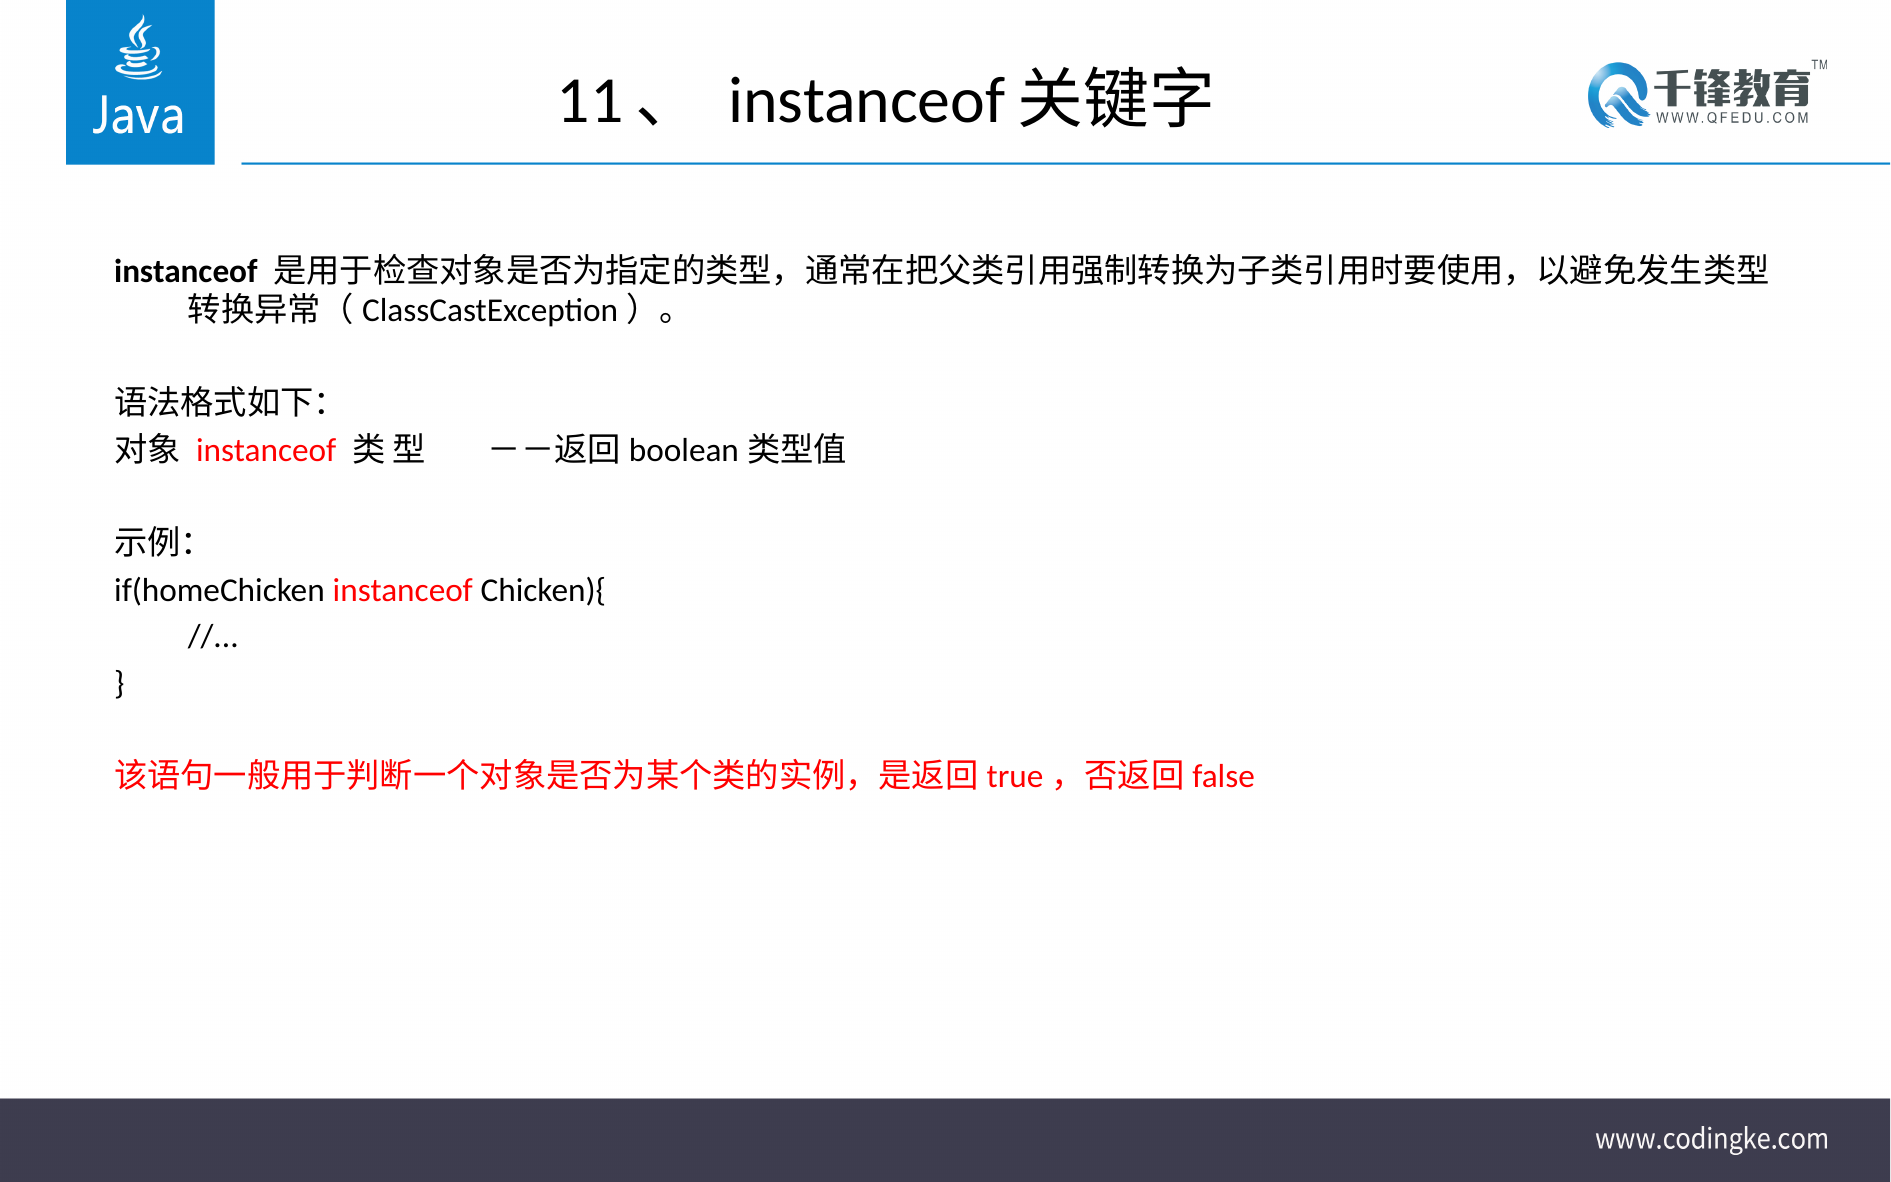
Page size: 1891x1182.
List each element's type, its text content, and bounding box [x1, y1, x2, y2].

title 11、 instanceof关键字 [236, 47, 1536, 147]
picture [0, 0, 1891, 1182]
list instanceof 是用于检查对象是否为指定的类型，通常在把父类引用强制转换为子类引用时要使用，以避免发生类型转换异常（ClassCastException）。 语法格式如下： 对象 instanceof 类 型 －－返回boolean类型值 示例： if(homeChicken instanceof Chicken){ //... } 该语句一般用于判断一个对象是否为某个类的实例，是返回true，否返回false [94, 239, 1796, 1036]
